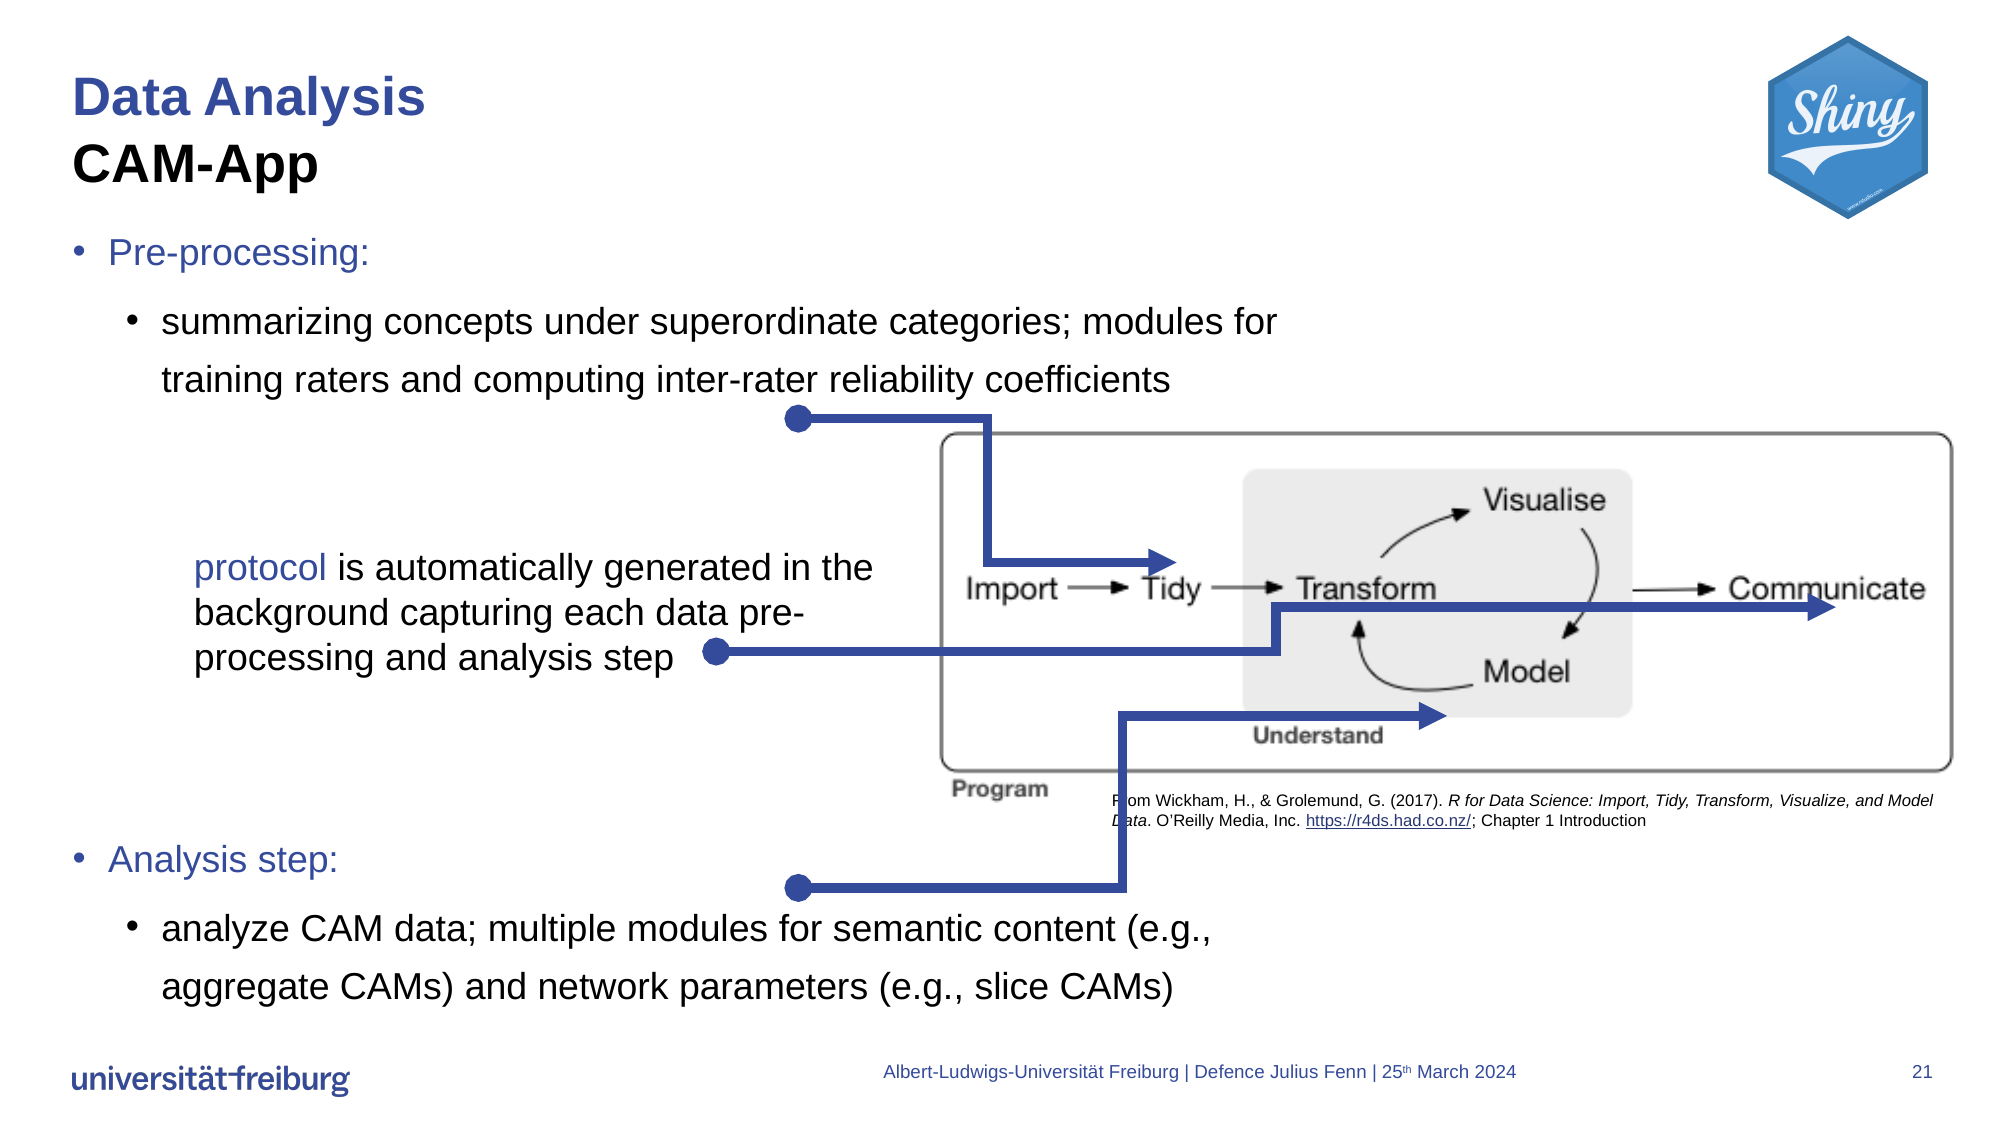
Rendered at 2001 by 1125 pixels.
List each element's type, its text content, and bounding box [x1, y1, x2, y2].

title Data Analysis CAM-App [72, 59, 1933, 278]
picture [72, 1065, 351, 1097]
slide_number 21 [1873, 1060, 1933, 1090]
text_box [716, 607, 1836, 652]
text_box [798, 418, 1177, 563]
list Pre-processing: summarizing concepts under superordinate categories; modules for training raters and computing inter-rater reliability coefficients [72, 215, 1314, 400]
text_box From Wickham, H., & Grolemund, G. (2017). R for Data Science: Import, Tidy, Transform, Visualize, and Model Data. O’Reilly Media, Inc. https://r4ds.had.co.nz/; Chapter 1 Introduction [1448, 790, 1975, 853]
text_box protocol is automatically generated in the background capturing each data pre-processing and analysis step [179, 535, 896, 686]
picture [1768, 35, 1928, 220]
footer Albert-Ludwigs-Universität Freiburg | Defence Julius Fenn | 25th March 2024 [488, 1060, 1517, 1090]
picture [938, 430, 1956, 805]
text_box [798, 715, 1448, 888]
text_box Analysis step: analyze CAM data; multiple modules for semantic content (e.g., aggregate CAMs) and network parameters (e.g., slice CAMs) [72, 821, 1314, 1027]
